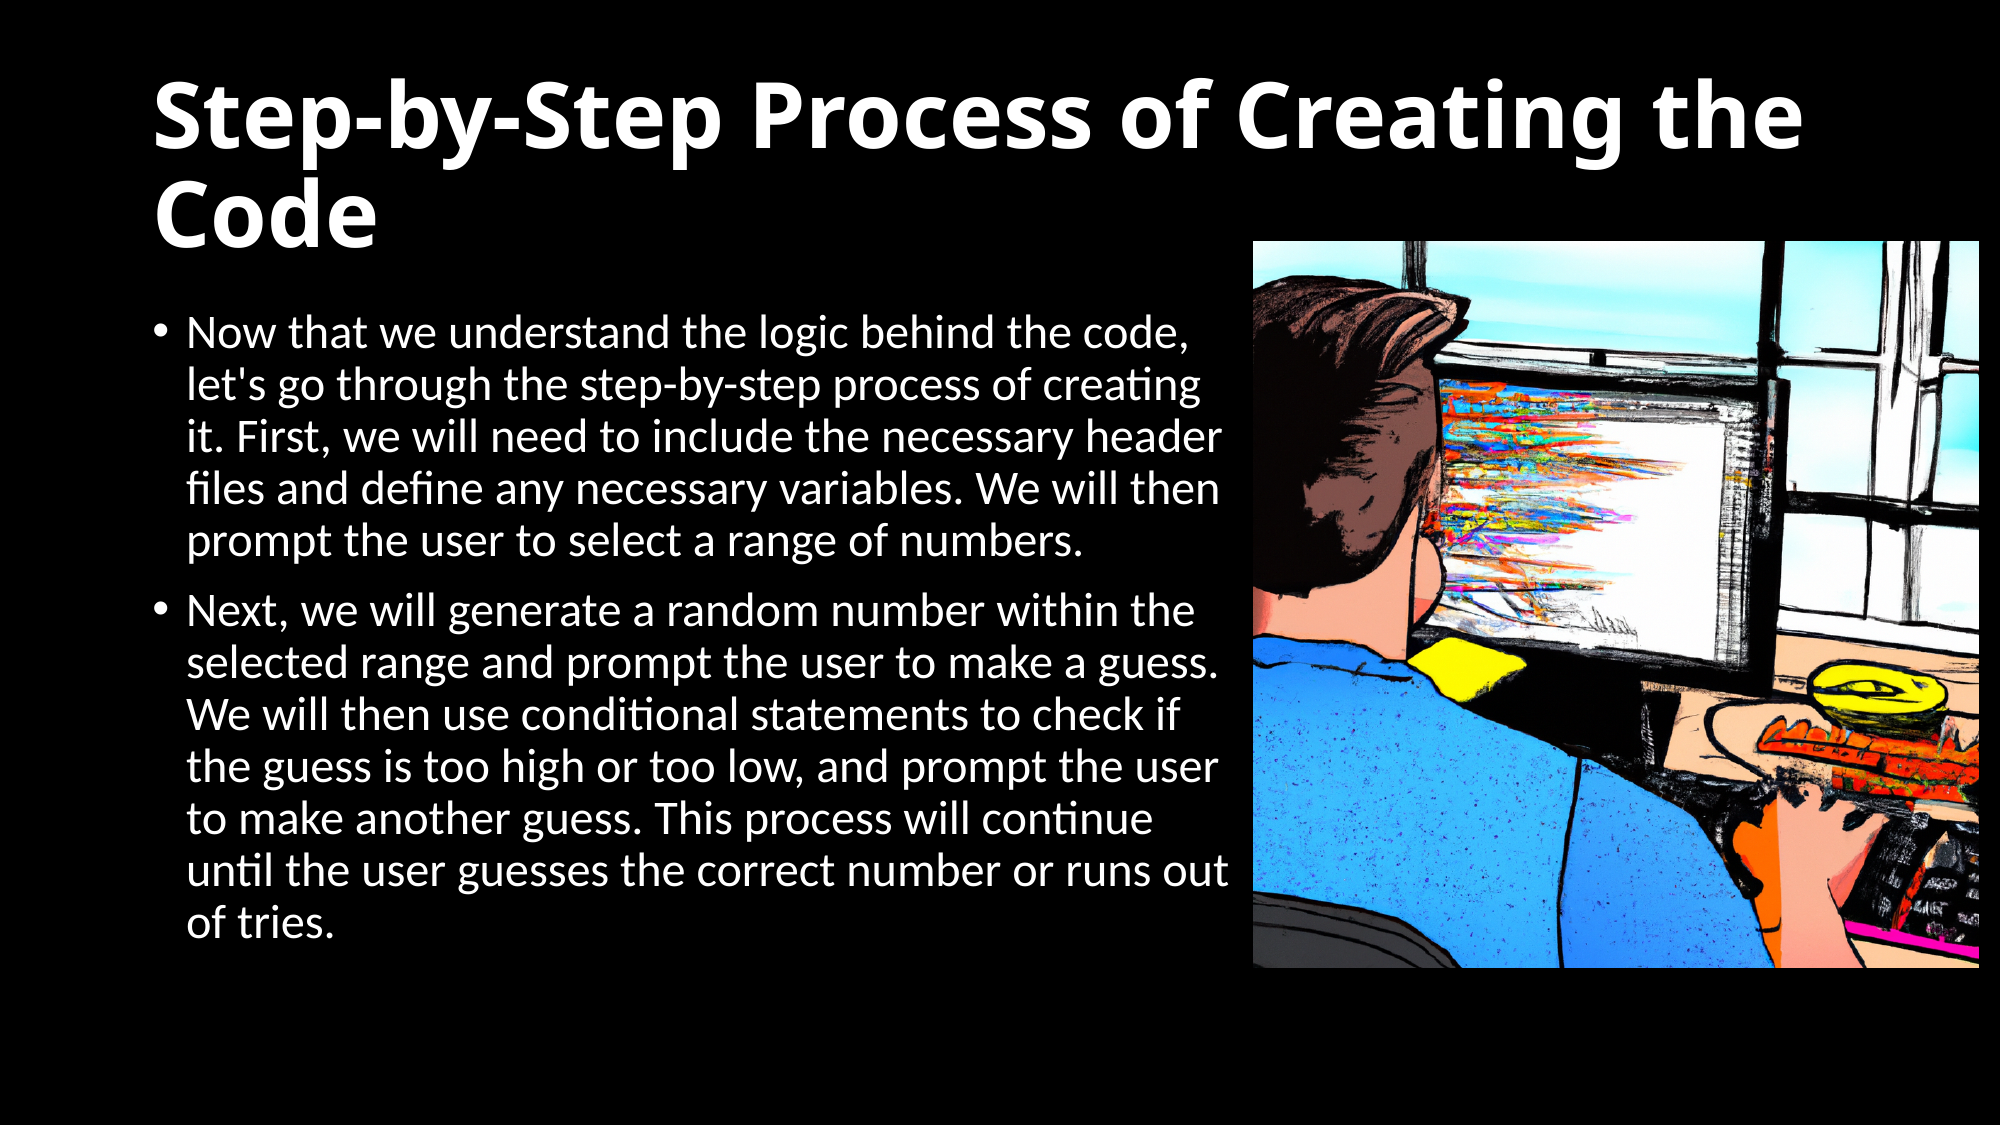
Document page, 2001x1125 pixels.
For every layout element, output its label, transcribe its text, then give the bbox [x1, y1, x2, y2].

list Now that we understand the logic behind the code, let's go through the step-by-step process of creating it. First, we will need to include the necessary header files and define any necessary variables. We will then prompt the user to select a range of numbers. Next, we will generate a random number within the selected range and prompt the user to make a guess. We will then use conditional statements to check if the guess is too high or too low, and prompt the user to make another guess. This process will continue until the user guesses the correct number or runs out of tries. [137, 299, 1254, 993]
picture [1253, 241, 1979, 968]
title Step-by-Step Process of Creating the Code [137, 59, 1863, 278]
